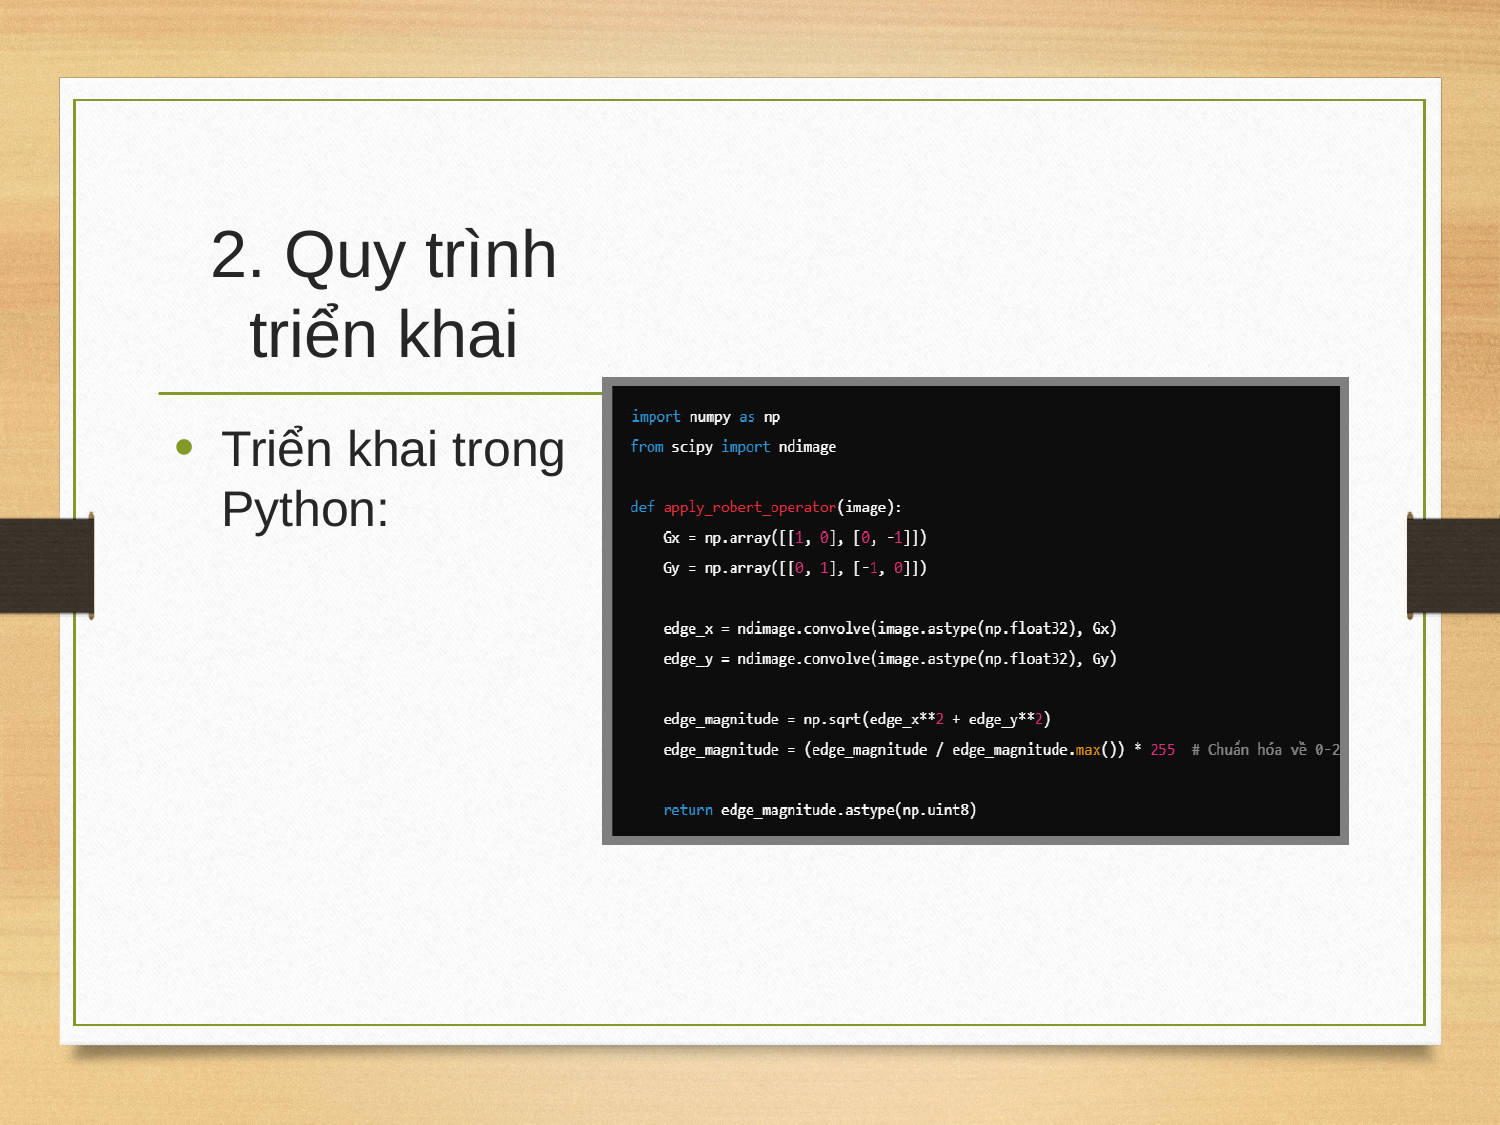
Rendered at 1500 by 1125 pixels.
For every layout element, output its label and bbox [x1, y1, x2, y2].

picture [611, 385, 1340, 837]
text_box [0, 0, 1500, 1125]
